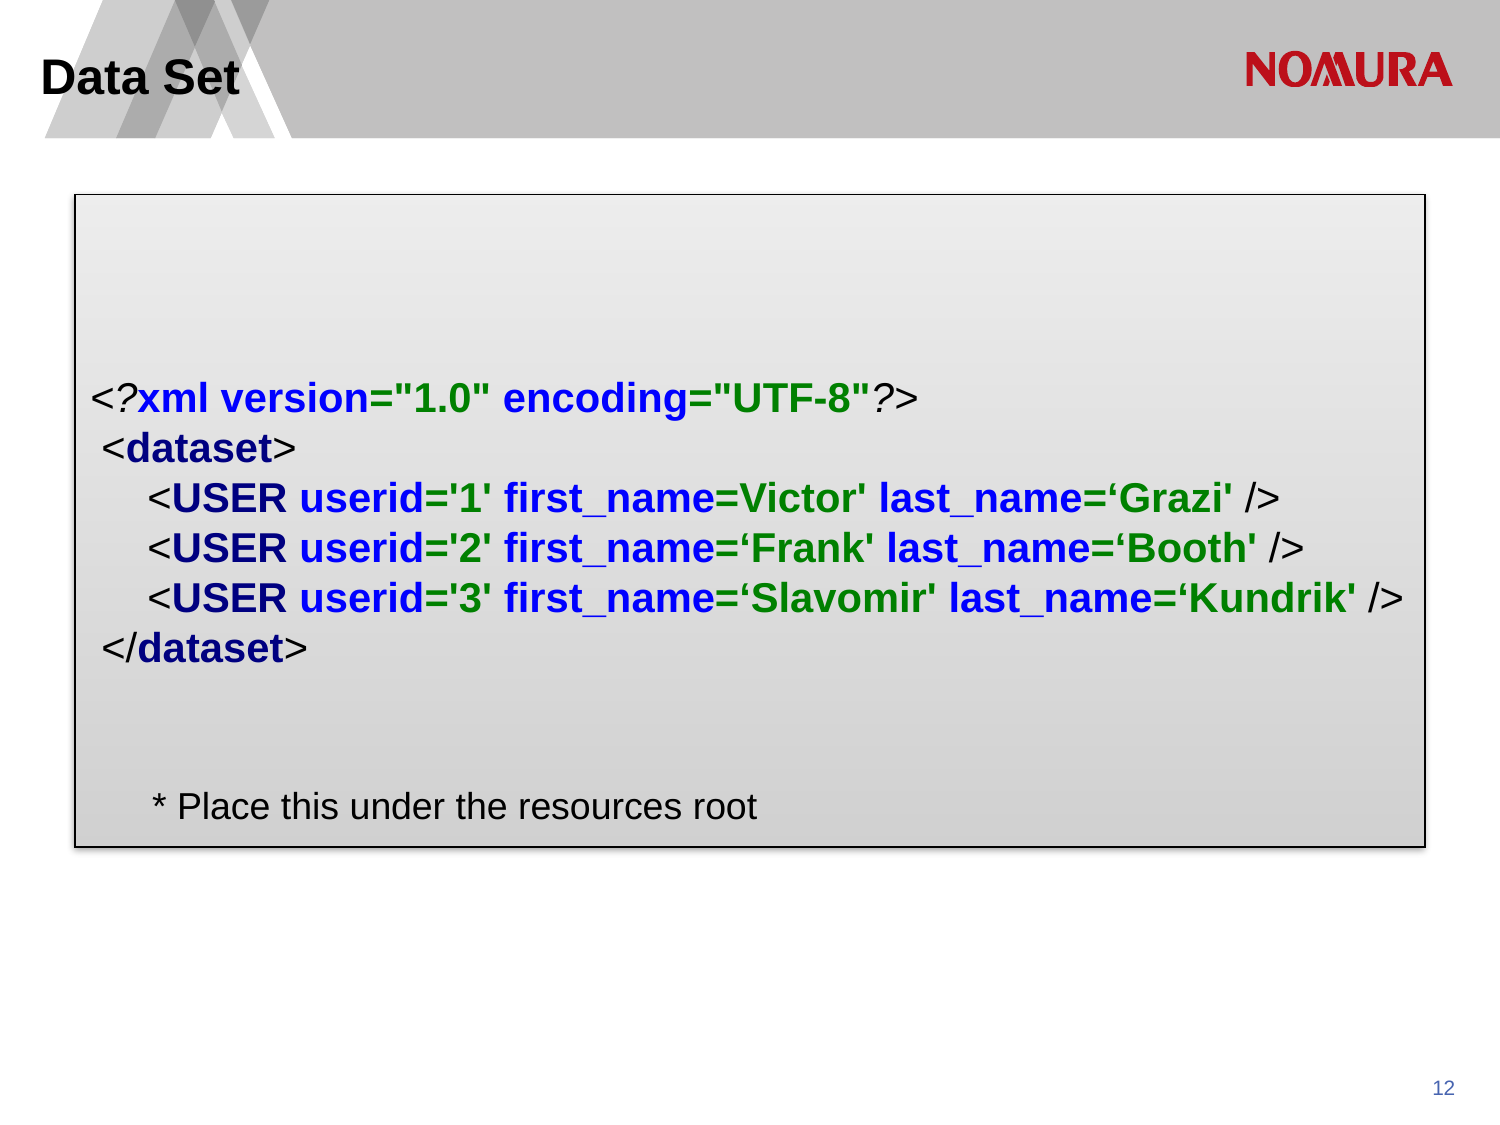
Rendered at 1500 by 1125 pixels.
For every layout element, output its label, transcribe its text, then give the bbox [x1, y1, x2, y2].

footer 11 [1337, 1070, 1459, 1108]
text_box * Place this under the resources root [137, 774, 822, 835]
list Data Set [40, 37, 1460, 132]
list <?xml version="1.0" encoding="UTF-8"?> <dataset> <USER userid='1' first_name=Victor' last_name=‘Grazi' /> <USER userid='2' first_name=‘Frank' last_name=‘Booth' /> <USER userid='3' first_name=‘Slavomir' last_name=‘Kundrik' /> </dataset> [74, 194, 1426, 848]
